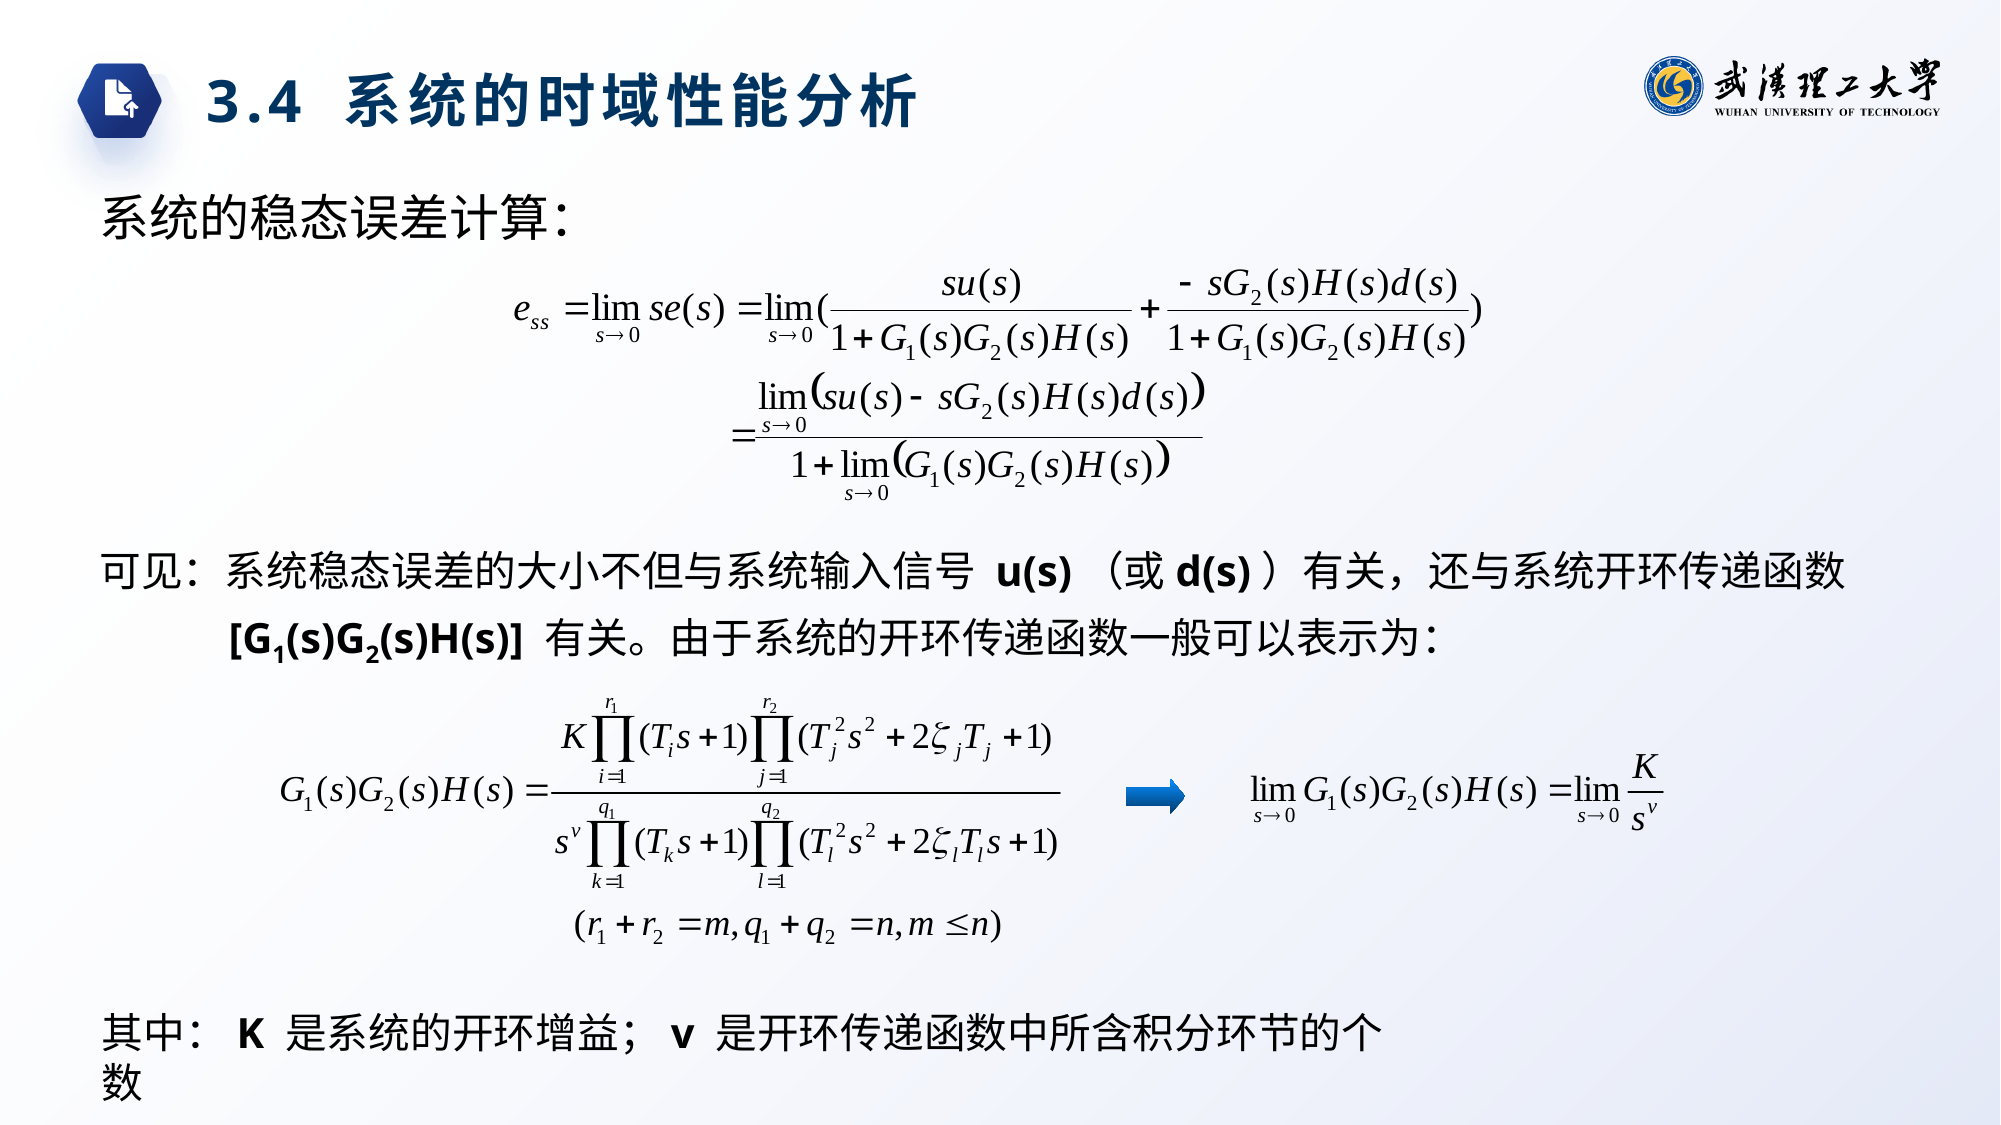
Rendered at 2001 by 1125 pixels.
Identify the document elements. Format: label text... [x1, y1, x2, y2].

text_box 可见：系统稳态误差的大小不但与系统输入信号 u(s)（或d(s)）有关，还与系统开环传递函数[G1(s)G2(s)H(s)] 有关。由于系统的开环传递函数一般可以表示为： [84, 521, 1916, 676]
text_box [1244, 743, 1671, 838]
text_box 其中：K 是系统的开环增益；v 是开环传递函数中所含积分环节的个数 [86, 999, 1410, 1115]
list 3.4 系统的时域性能分析 [191, 56, 1624, 143]
text_box [1126, 778, 1186, 815]
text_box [508, 256, 1489, 510]
text_box 系统的稳态误差计算： [84, 179, 629, 254]
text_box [274, 684, 1067, 953]
picture [0, 0, 2000, 1125]
